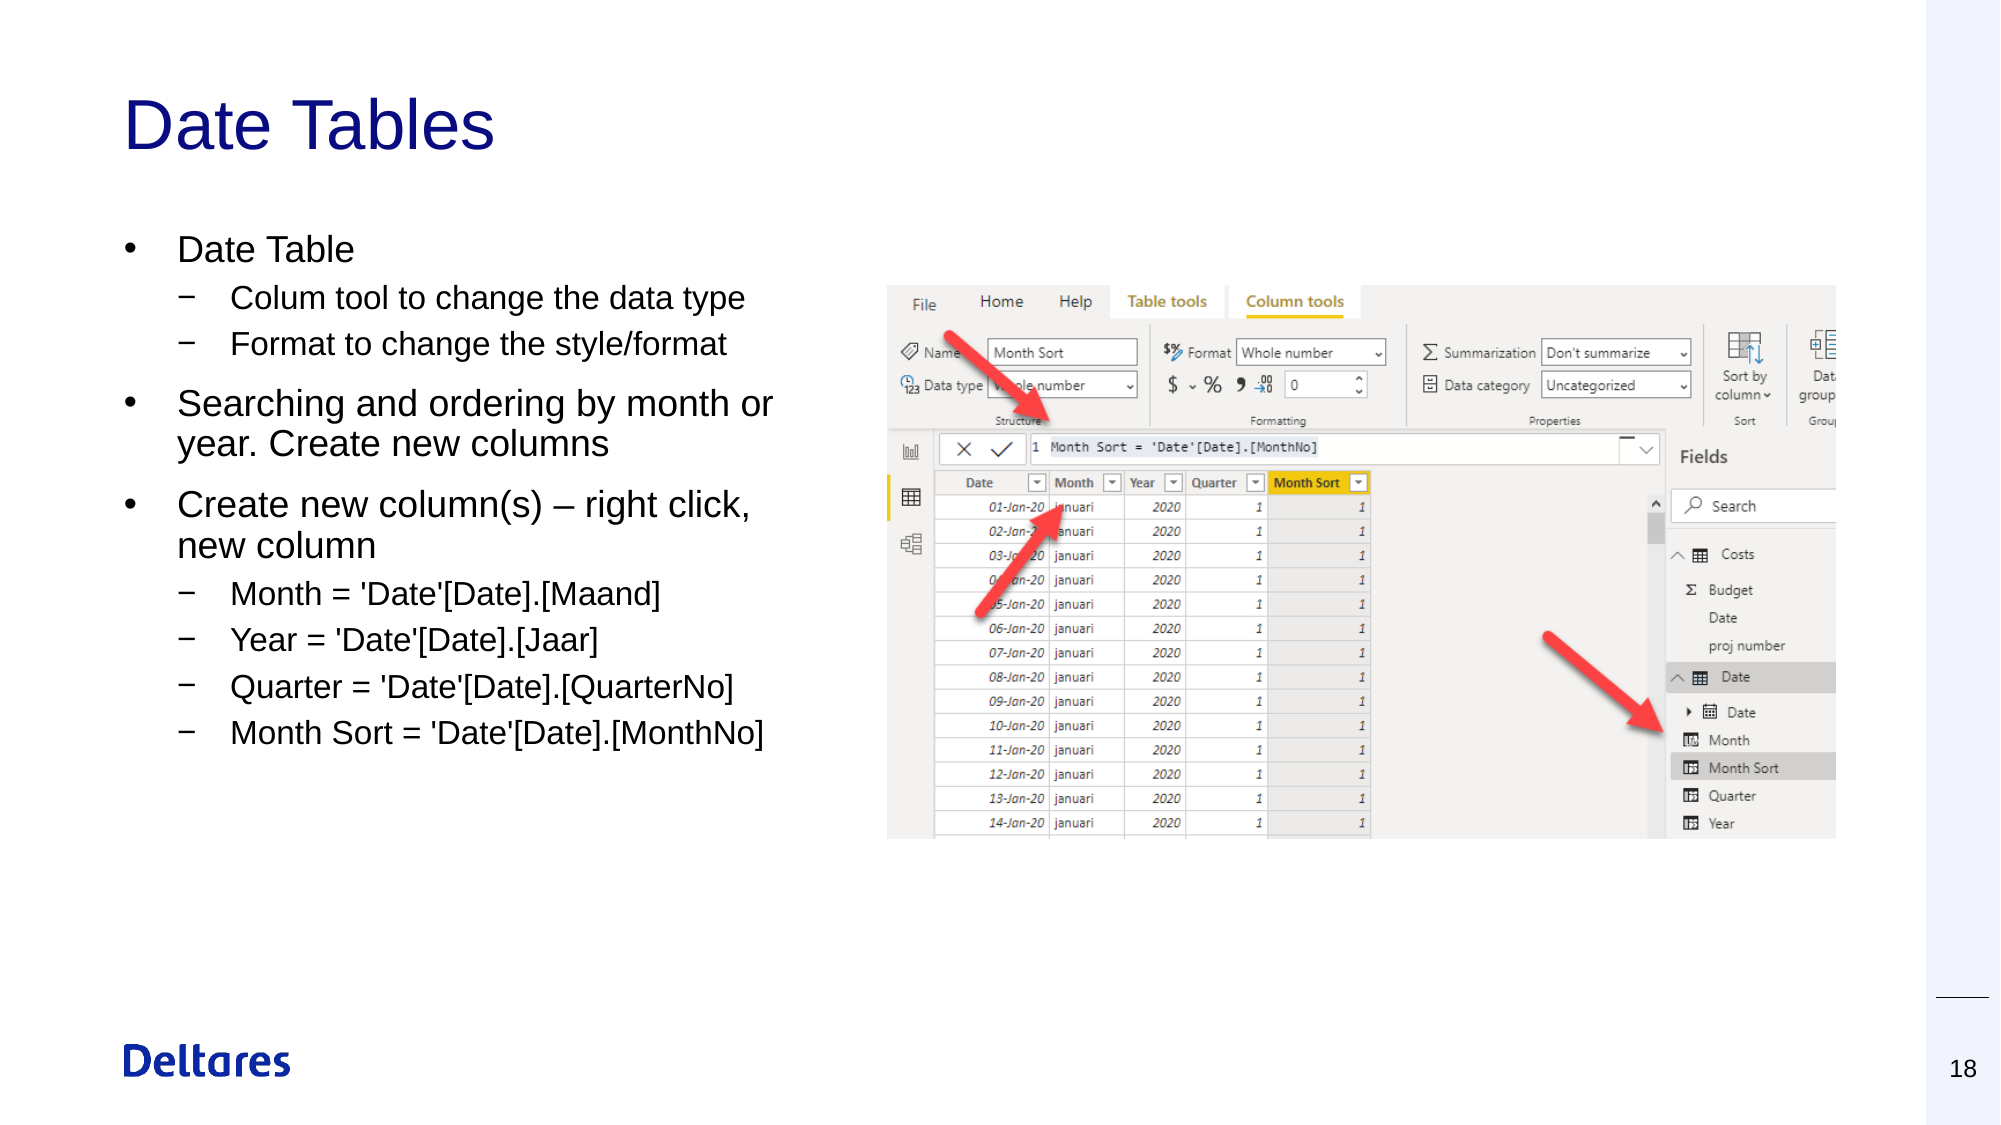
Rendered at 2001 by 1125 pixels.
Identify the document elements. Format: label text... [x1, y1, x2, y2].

picture [108, 1028, 304, 1092]
list Date Table Colum tool to change the data type Format to change the style/format Searching and ordering by month or year. Create new columns Create new column(s) – right click, new column Month = 'Date'[Date].[Maand] Year = 'Date'[Date].[Jaar] Quarter = 'Date'[Date].[QuarterNo] Month Sort = 'Date'[Date].[MonthNo] [123, 229, 804, 999]
title Date Tables [123, 88, 1850, 243]
slide_number 18 [1926, 1052, 2000, 1083]
picture [887, 285, 1836, 840]
